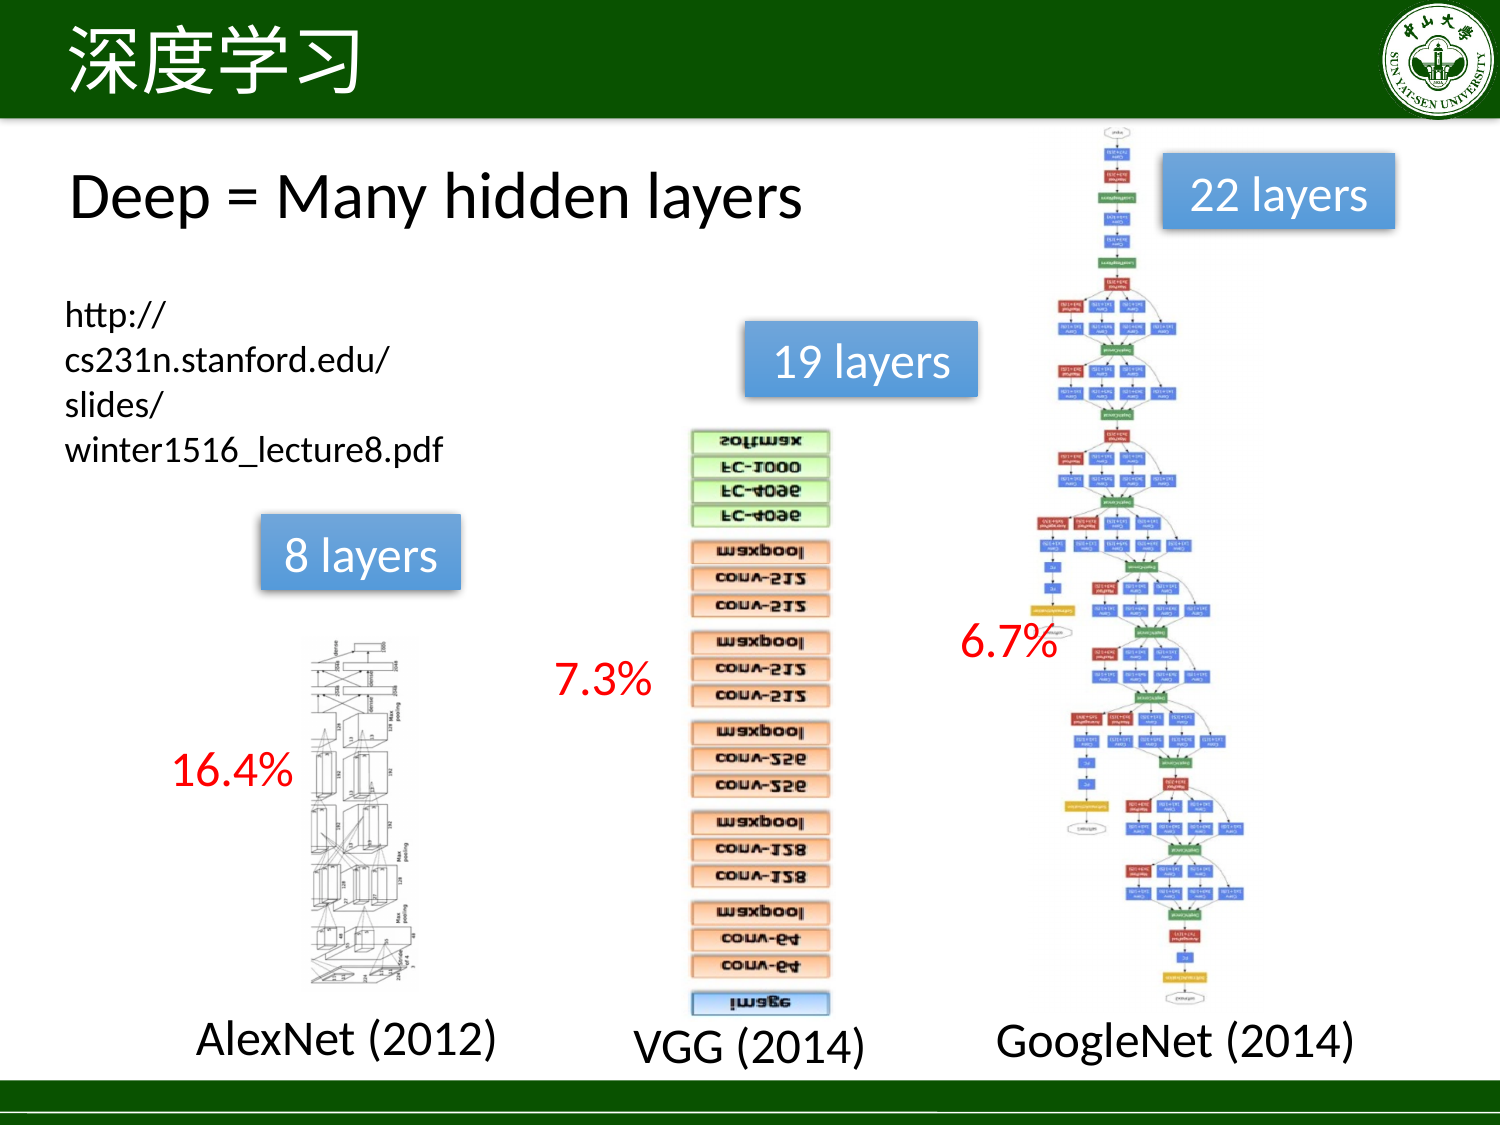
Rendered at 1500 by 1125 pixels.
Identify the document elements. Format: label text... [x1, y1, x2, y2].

text_box GoogleNet (2014) [974, 1000, 1377, 1076]
text_box 7.3% [499, 637, 679, 713]
text_box 16.4% [127, 728, 337, 804]
text_box VGG (2014) [596, 1005, 904, 1081]
text_box [0, 1113, 1500, 1125]
text_box 22 layers [1162, 153, 1396, 229]
text_box [0, 1080, 1500, 1112]
text_box 8 layers [261, 514, 461, 590]
text_box 19 layers [745, 321, 978, 397]
picture [182, 637, 538, 991]
text_box Deep = Many hidden layers [0, 144, 874, 240]
text_box AlexNet (2012) [144, 998, 550, 1073]
text_box http://cs231n.stanford.edu/slides/winter1516_lecture8.pdf [49, 282, 461, 478]
text_box 深度学习 [0, 0, 1378, 119]
picture [1378, 0, 1498, 120]
picture [679, 128, 1500, 1022]
